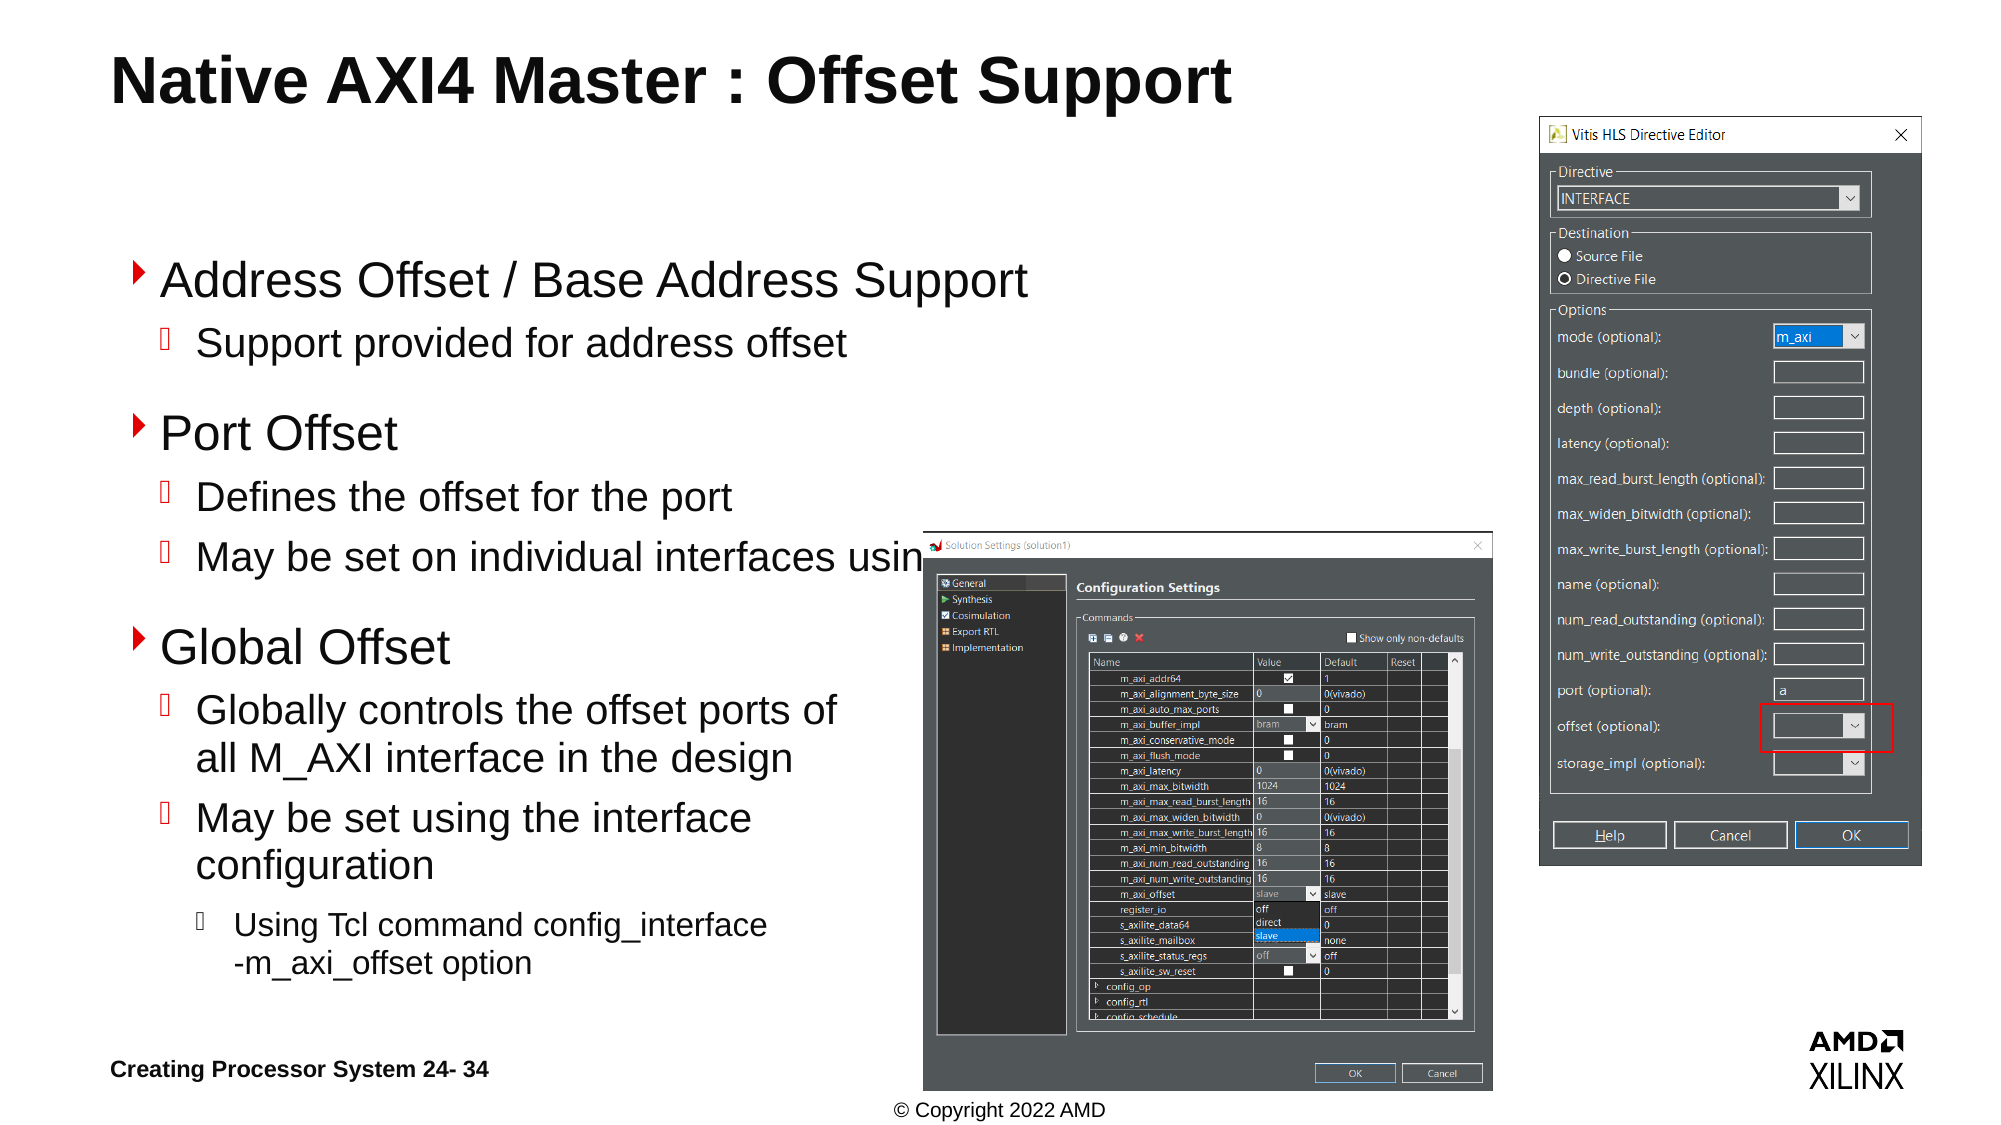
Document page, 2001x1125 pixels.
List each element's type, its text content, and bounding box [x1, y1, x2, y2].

title Native AXI4 Master : Offset Support [95, 38, 1905, 199]
picture [1539, 116, 1922, 866]
picture [923, 531, 1493, 1091]
slide_number Creating Processor System 24- 34 [95, 1037, 554, 1098]
list Address Offset / Base Address Support Support provided for address offset Port Offset Defines the offset for the port May be set on individual interfaces using the INTERFACE directive Global Offset Globally controls the offset ports of all M_AXI interface in the design May be set using the interface configuration Using Tcl command config_interface -m_axi_offset option [106, 239, 1832, 1021]
picture [1809, 1030, 1904, 1089]
